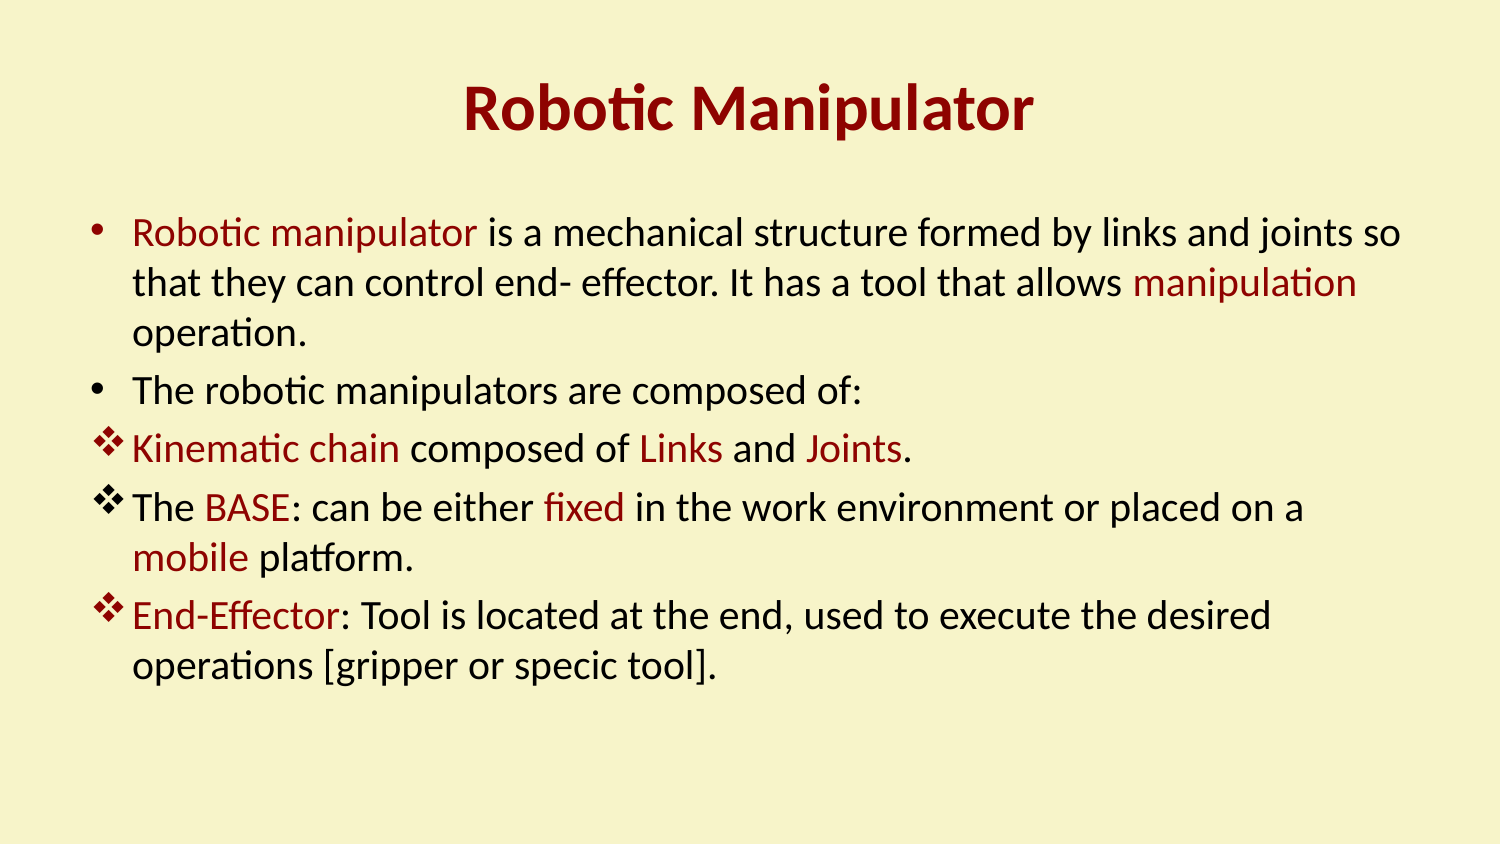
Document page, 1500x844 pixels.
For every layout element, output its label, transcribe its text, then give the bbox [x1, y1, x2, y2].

title Robotic Manipulator [75, 33, 1425, 175]
list Robotic manipulator is a mechanical structure formed by links and joints so that they can control end- effector. It has a tool that allows manipulation operation. The robotic manipulators are composed of: Kinematic chain composed of Links and Joints. The BASE: can be either fixed in the work environment or placed on a mobile platform. End-Effector: Tool is located at the end, used to execute the desired operations [gripper or specic tool]. [75, 196, 1425, 754]
